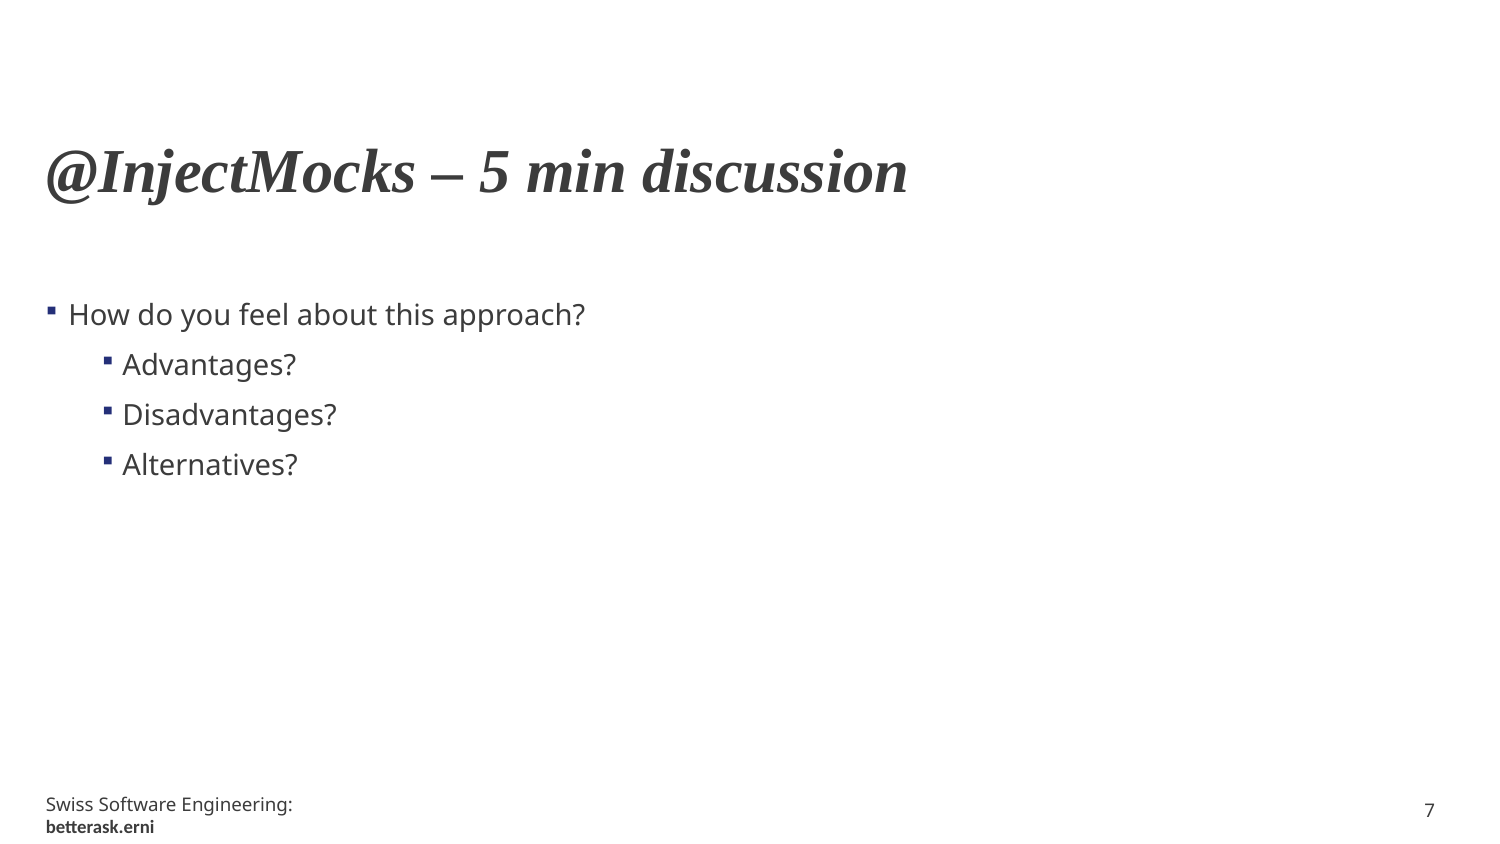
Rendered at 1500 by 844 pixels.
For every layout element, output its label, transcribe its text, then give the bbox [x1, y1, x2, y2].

title @InjectMocks – 5 min discussion [40, 69, 1443, 210]
list How do you feel about this approach? Advantages? Disadvantages? Alternatives? [41, 290, 1443, 733]
slide_number 7 [1308, 792, 1441, 831]
footer Swiss Software Engineering: betterask.erni [40, 796, 384, 833]
